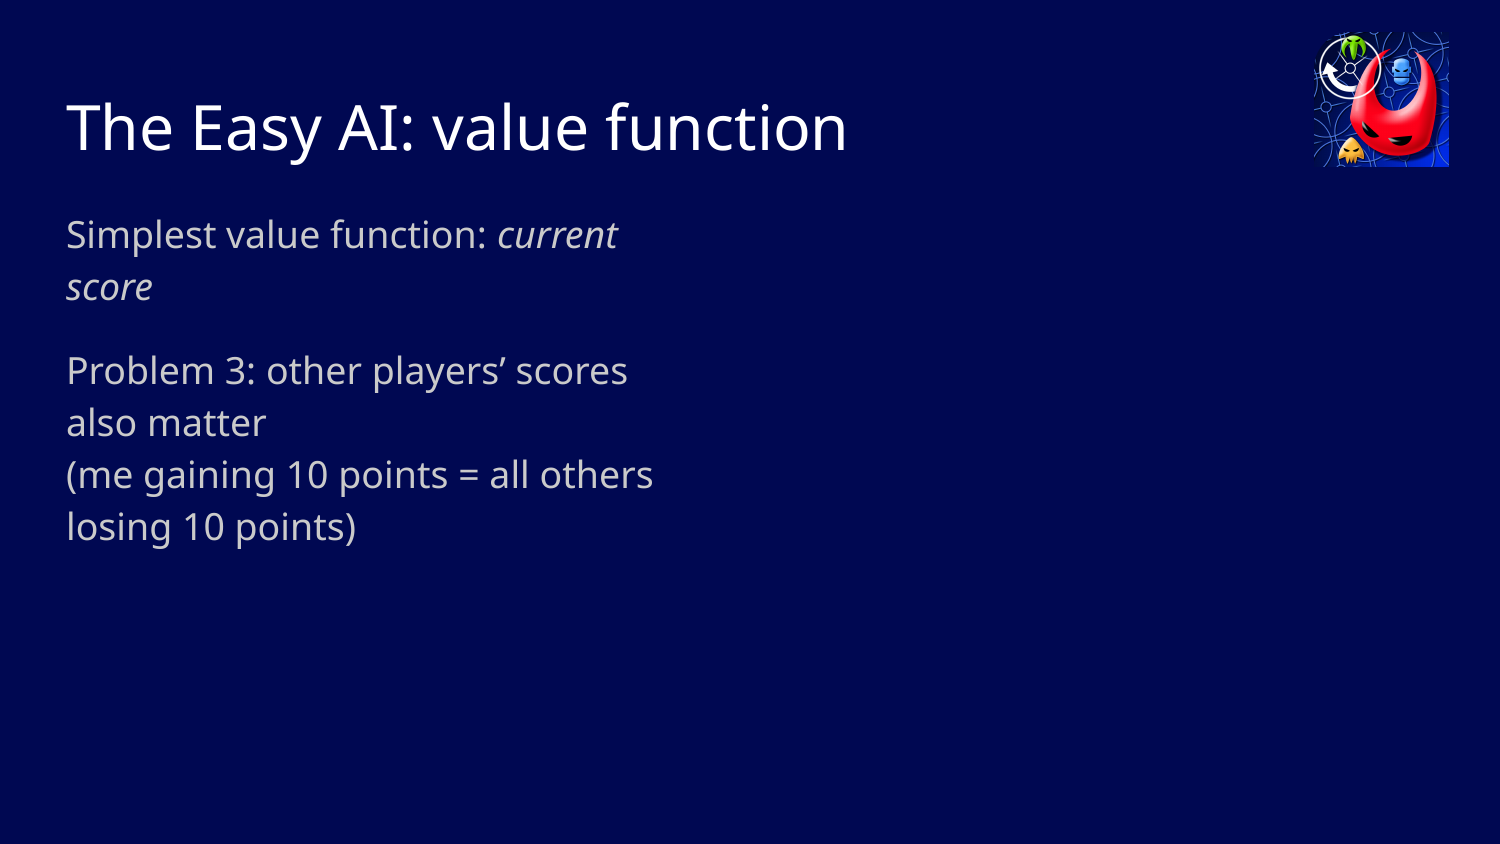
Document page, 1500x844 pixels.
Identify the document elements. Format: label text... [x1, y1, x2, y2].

title The Easy AI: value function [51, 72, 1449, 167]
list Simplest value function: current score Problem 3: other players’ scores also matter (me gaining 10 points = all others losing 10 points) [51, 189, 710, 750]
picture [1314, 32, 1449, 72]
